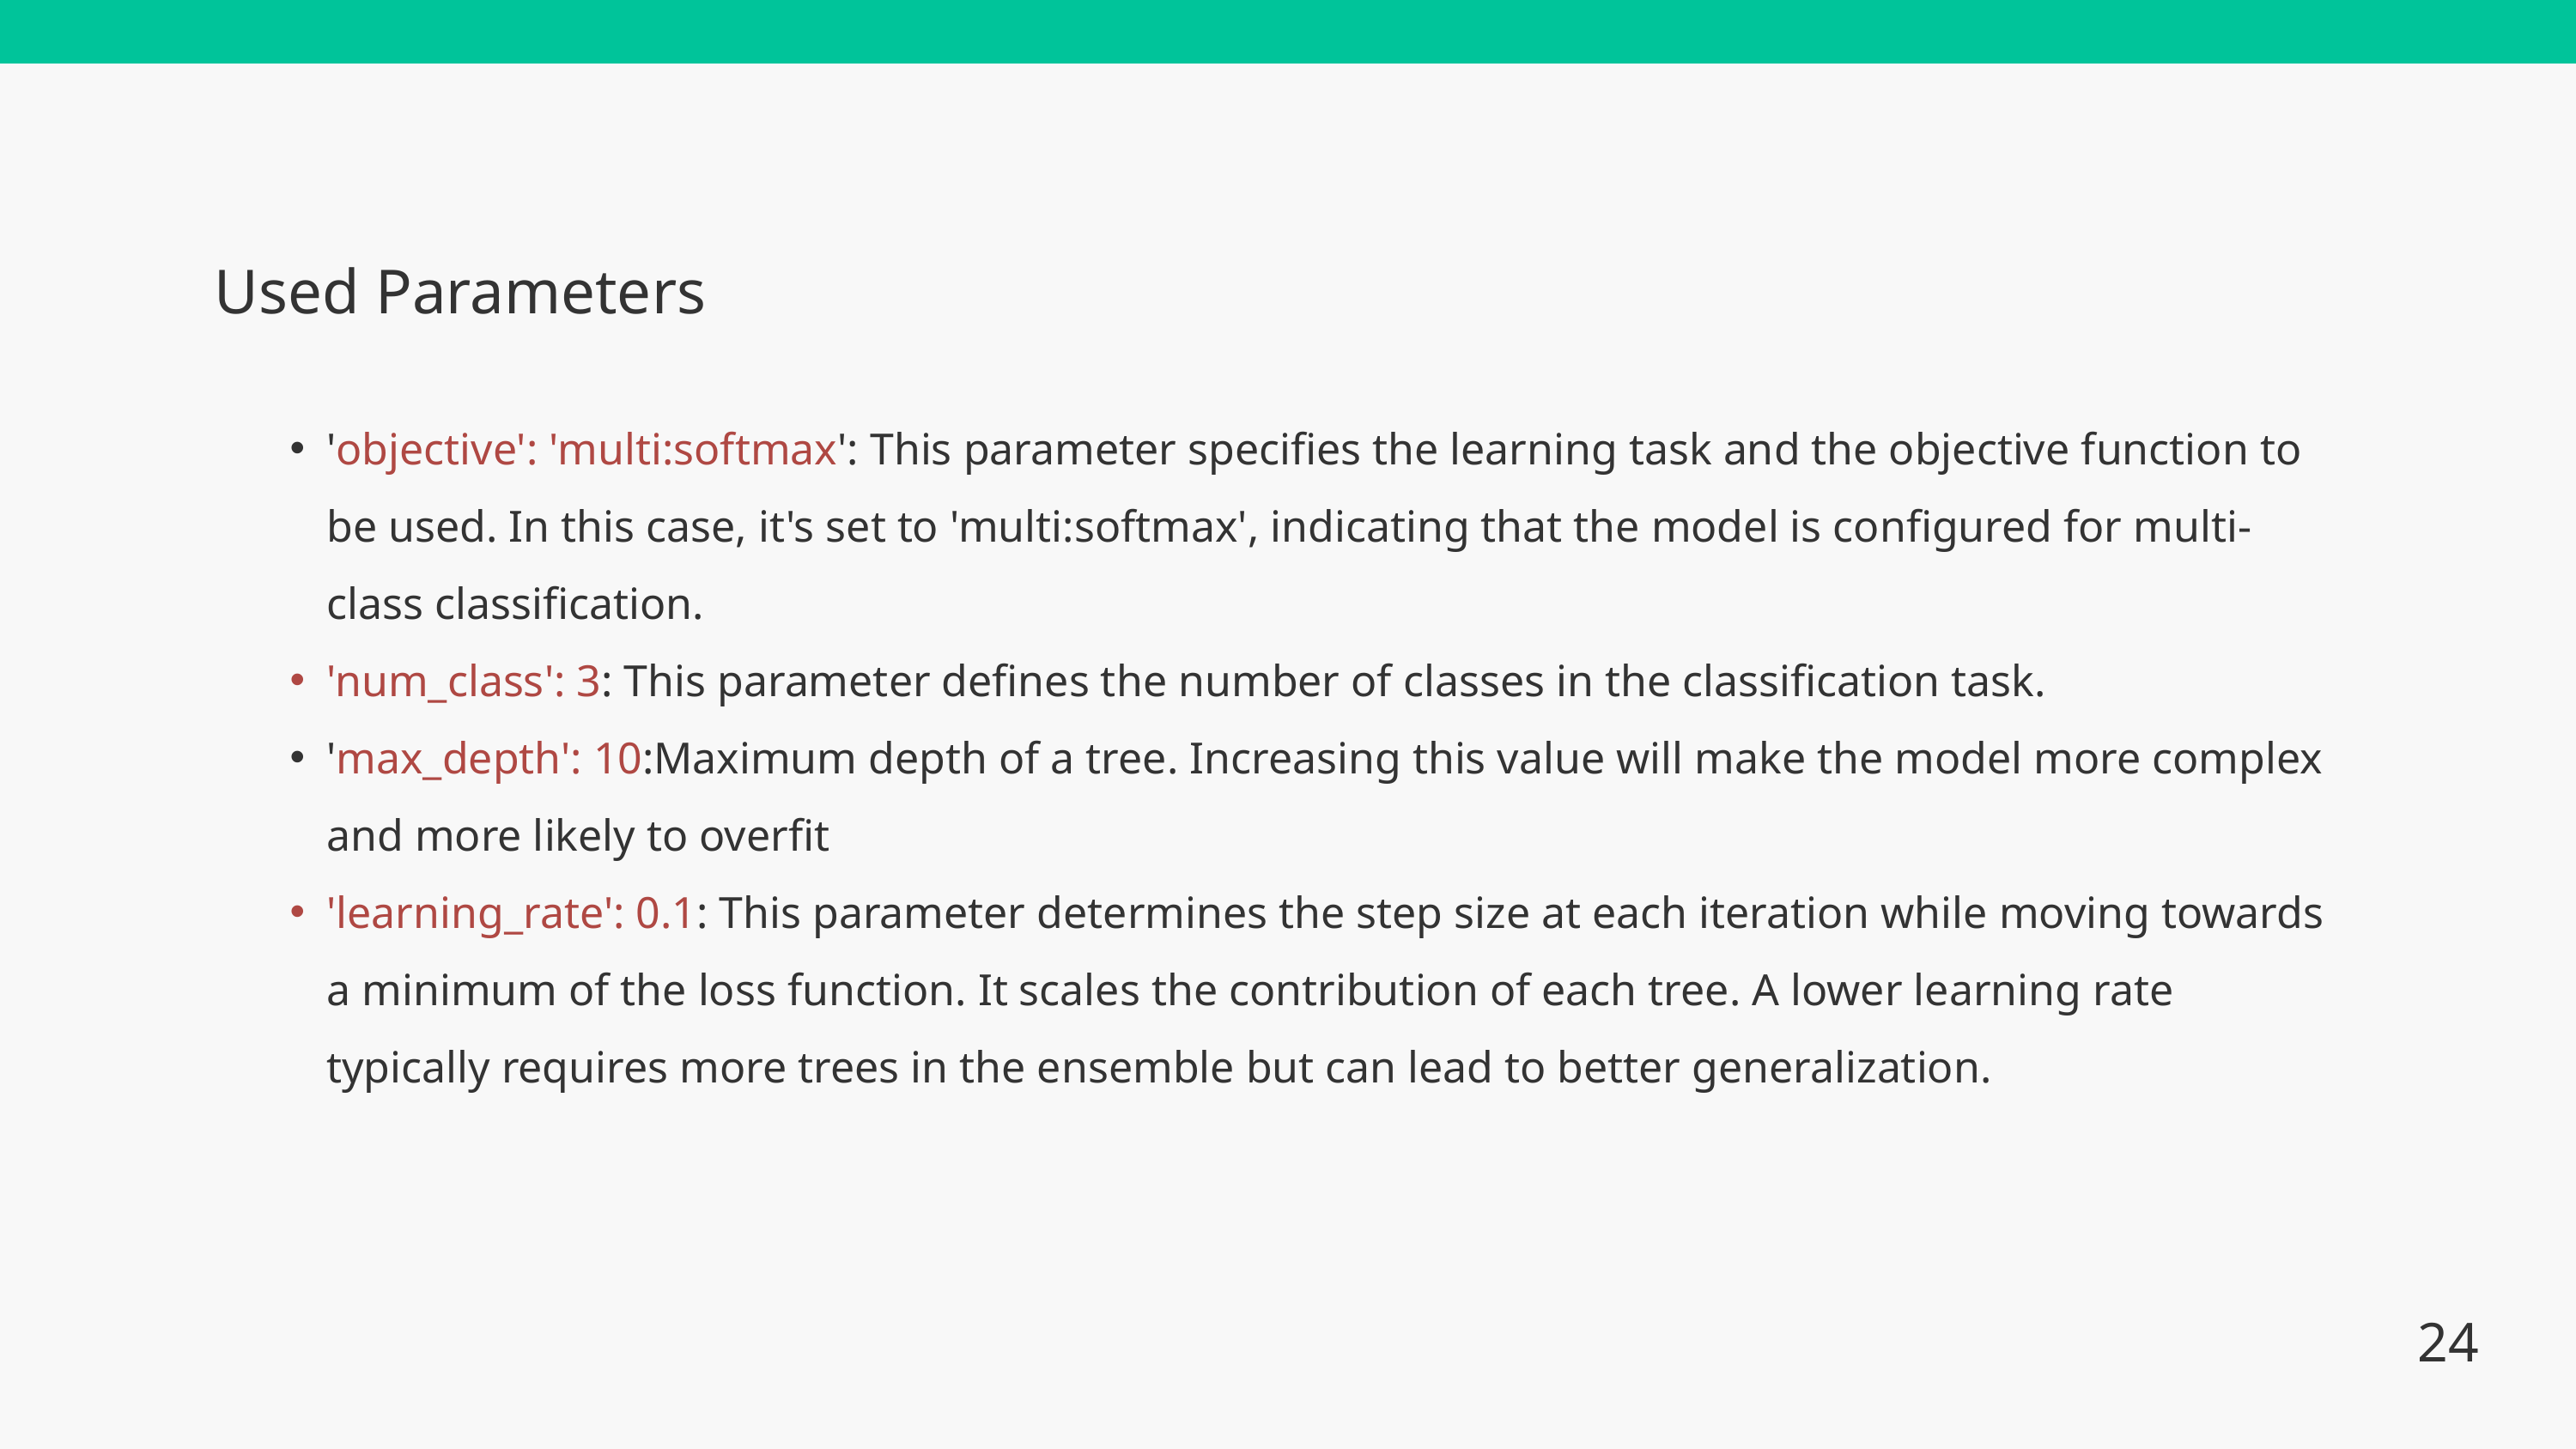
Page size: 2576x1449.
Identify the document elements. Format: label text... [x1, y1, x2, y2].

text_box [0, 0, 2576, 64]
text_box 'objective': 'multi:softmax': This parameter specifies the learning task and the objective function to be used. In this case, it's set to 'multi:softmax', indicating that the model is configured for multi-class classification. 'num_class': 3: This parameter defines the number of classes in the classification task. 'max_depth': 10:Maximum depth of a tree. Increasing this value will make the model more complex and more likely to overfit 'learning_rate': 0.1: This parameter determines the step size at each iteration while moving towards a minimum of the loss function. It scales the contribution of each tree. A lower learning rate typically requires more trees in the ensemble but can lead to better generalization. [253, 395, 2348, 1168]
text_box 24 [2383, 1286, 2480, 1373]
text_box Used Parameters [214, 228, 1237, 326]
